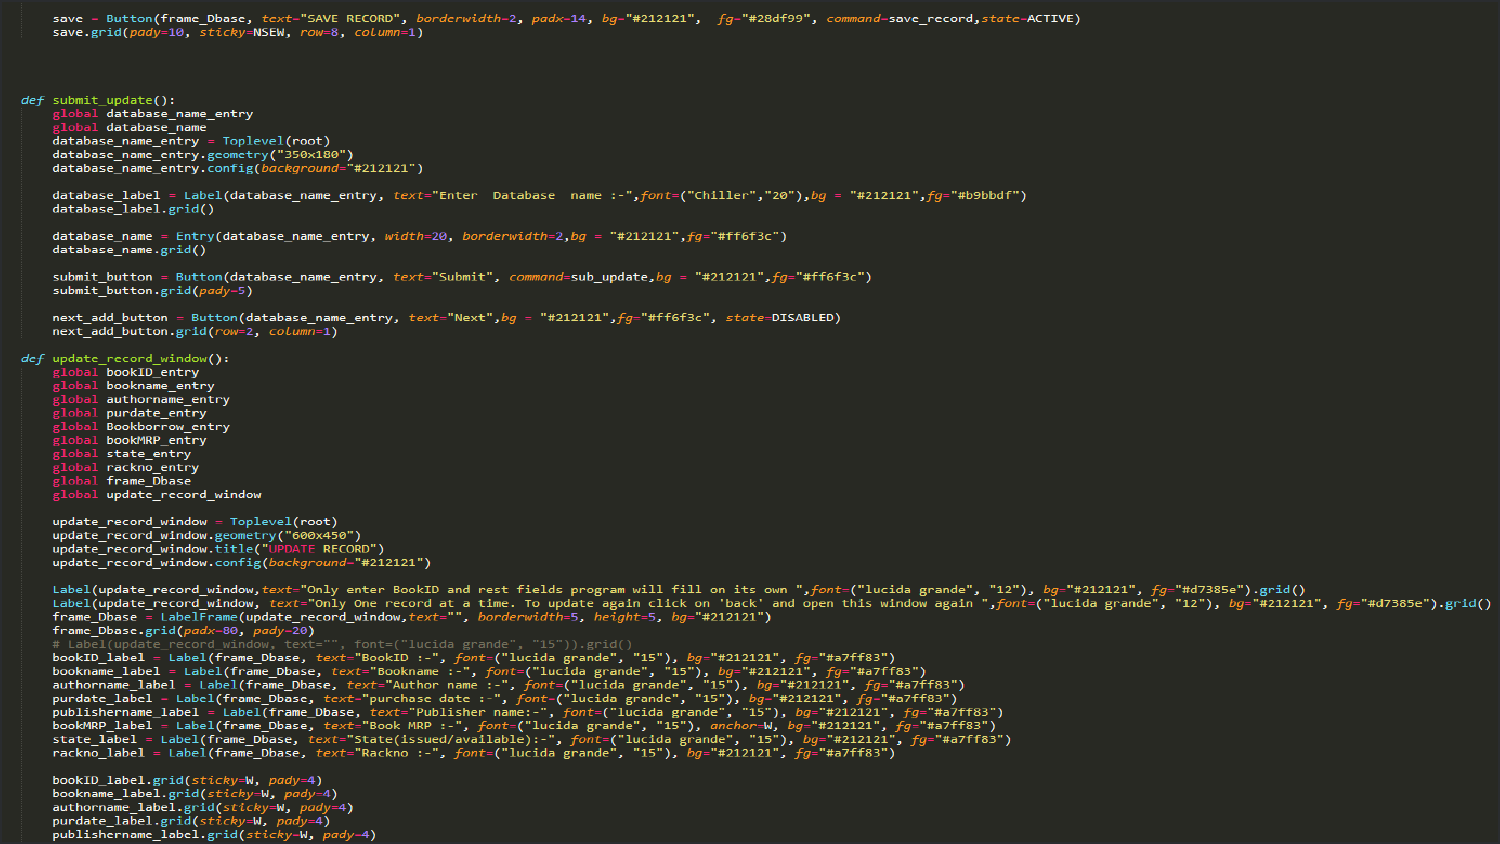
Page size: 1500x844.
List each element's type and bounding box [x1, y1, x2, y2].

text_box [0, 0, 1500, 844]
